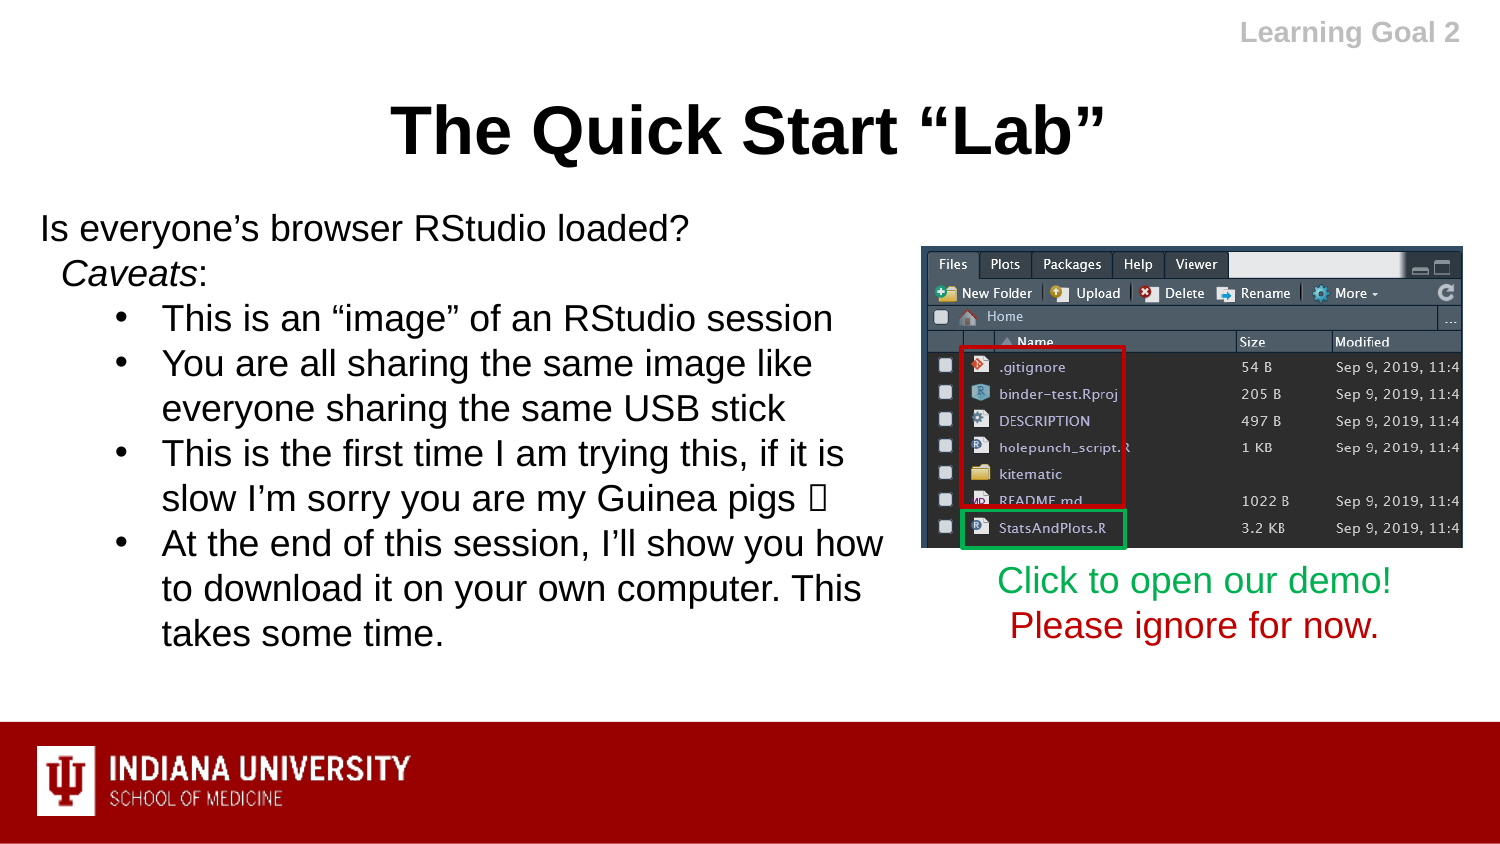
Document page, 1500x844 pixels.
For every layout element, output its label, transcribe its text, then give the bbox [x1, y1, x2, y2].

title The Quick Start “Lab” [75, 56, 1425, 197]
text_box Learning Goal 2 [1224, 5, 1500, 56]
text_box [921, 246, 1464, 655]
text_box Is everyone’s browser RStudio loaded? Caveats: This is an “image” of an RStudio session You are all sharing the same image like everyone sharing the same USB stick This is the first time I am trying this, if it is slow I’m sorry you are my Guinea pigs  At the end of this session, I’ll show you how to download it on your own computer. This takes some time. [24, 196, 900, 662]
picture [37, 746, 411, 816]
